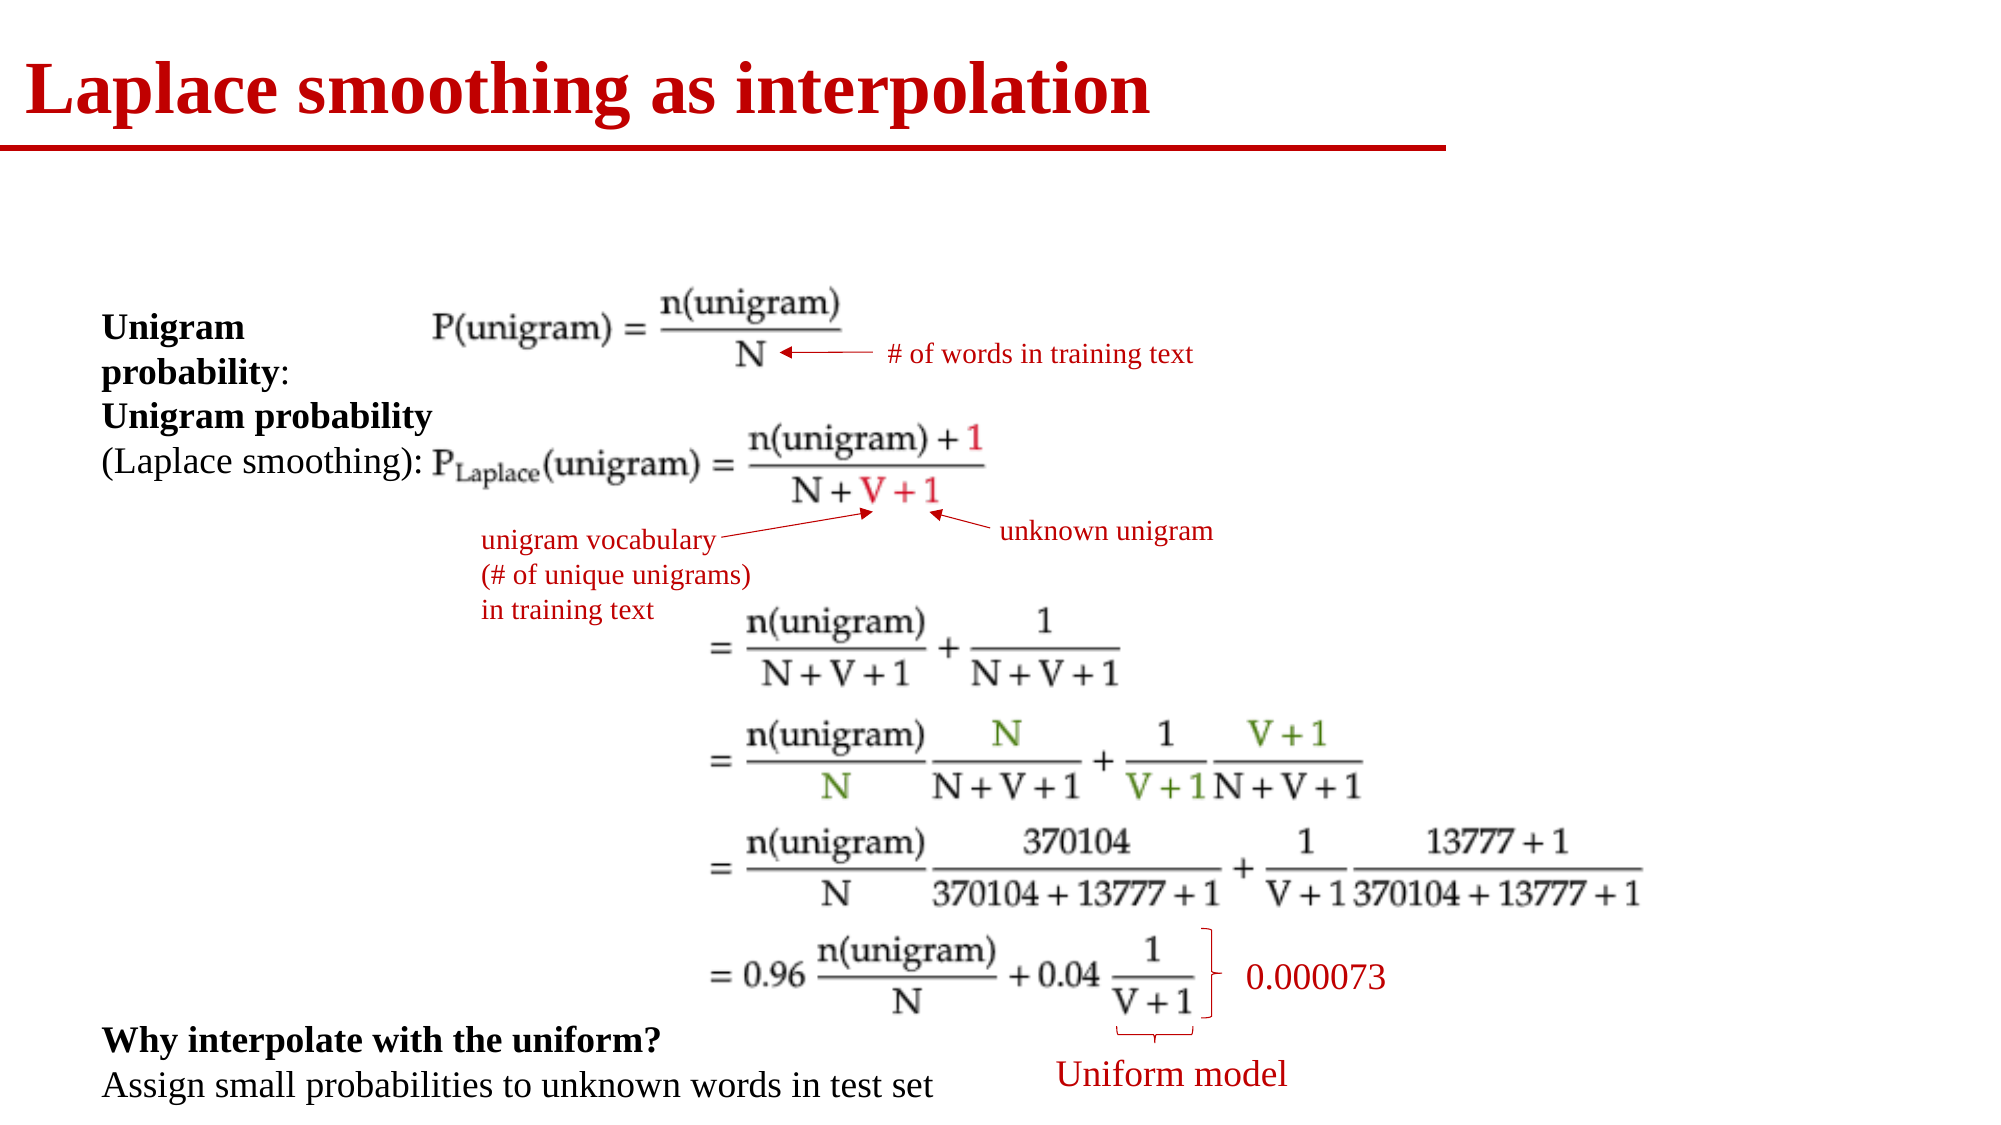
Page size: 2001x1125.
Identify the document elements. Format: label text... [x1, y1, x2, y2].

text_box Laplace smoothing as interpolation [10, 46, 1736, 134]
text_box # of words in training text [872, 327, 1341, 377]
picture [694, 593, 1127, 690]
picture [694, 706, 1370, 803]
text_box Unigram probability: [86, 295, 455, 383]
picture [694, 814, 1650, 910]
text_box [1116, 1026, 1194, 1044]
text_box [929, 511, 991, 528]
text_box [1202, 927, 1213, 944]
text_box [721, 511, 873, 538]
text_box 0.000073 [1202, 944, 1470, 1004]
picture [429, 274, 849, 371]
text_box Unigram probability (Laplace smoothing): [86, 383, 455, 489]
picture [694, 922, 1202, 1019]
picture [429, 410, 991, 507]
text_box Why interpolate with the uniform? Assign small probabilities to unknown words in test set [86, 1007, 1042, 1113]
text_box [1202, 1004, 1213, 1019]
text_box Uniform model [1018, 1041, 1325, 1102]
text_box unigram vocabulary (# of unique unigrams) in training text [466, 513, 864, 633]
text_box unknown unigram [984, 503, 1252, 554]
